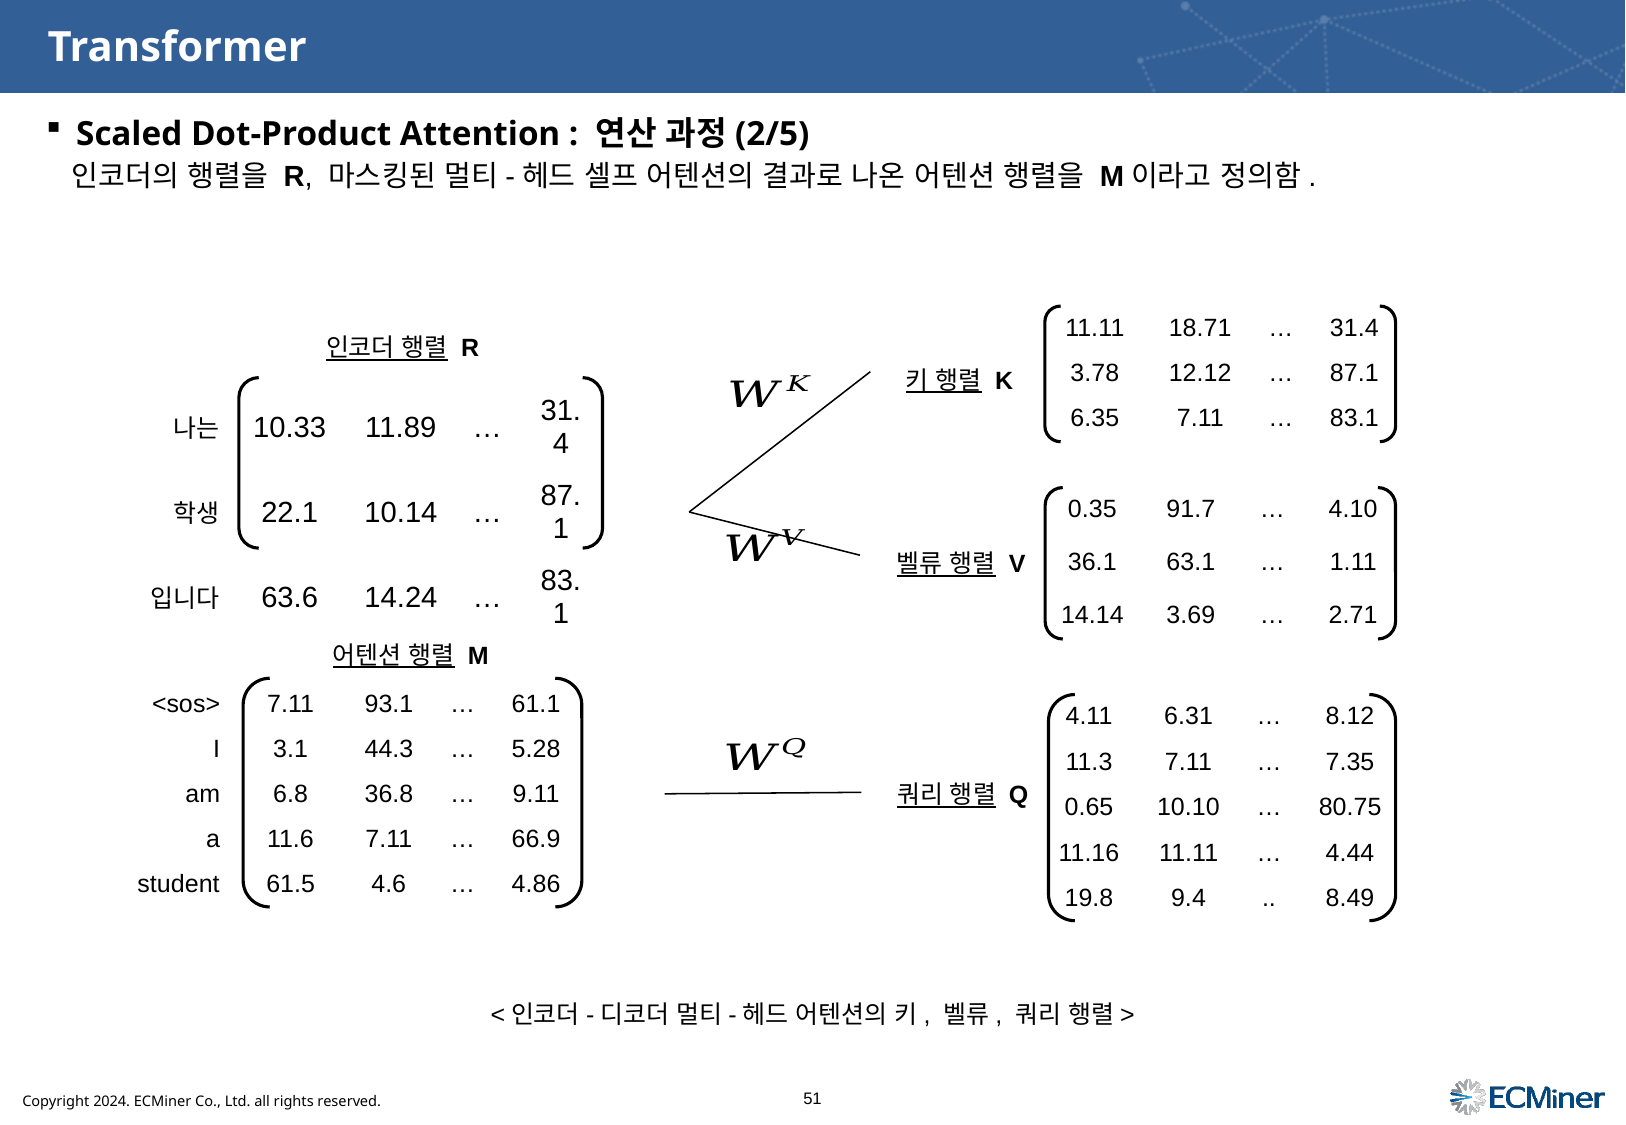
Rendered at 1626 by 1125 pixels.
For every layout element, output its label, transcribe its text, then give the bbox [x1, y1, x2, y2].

text_box 인코더 행렬 R [229, 309, 576, 369]
text_box 키 행렬 K [870, 341, 1049, 402]
text_box 벨류 행렬 V [859, 525, 1063, 585]
list Scaled Dot-Product Attention : 연산 과정(2/5) [34, 93, 1581, 160]
text_box 어텐션 행렬 M [249, 616, 572, 677]
text_box [238, 376, 604, 549]
text_box [1044, 486, 1397, 640]
text_box [1044, 305, 1397, 443]
title Transformer [32, 12, 1435, 79]
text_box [689, 459, 861, 553]
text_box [689, 369, 871, 460]
text_box <인코더-디코더 멀티-헤드 어텐션의 키, 벨류, 쿼리 행렬> [90, 991, 1535, 1037]
text_box [1047, 693, 1397, 922]
text_box 쿼리 행렬 Q [861, 756, 1064, 816]
picture [1450, 1079, 1605, 1115]
picture [0, 0, 1625, 93]
text_box 인코더의 행렬을 R, 마스킹된 멀티-헤드 셀프 어텐션의 결과로 나온 어텐션 행렬을 M이라고 정의함. [59, 151, 1581, 268]
text_box [242, 677, 583, 908]
